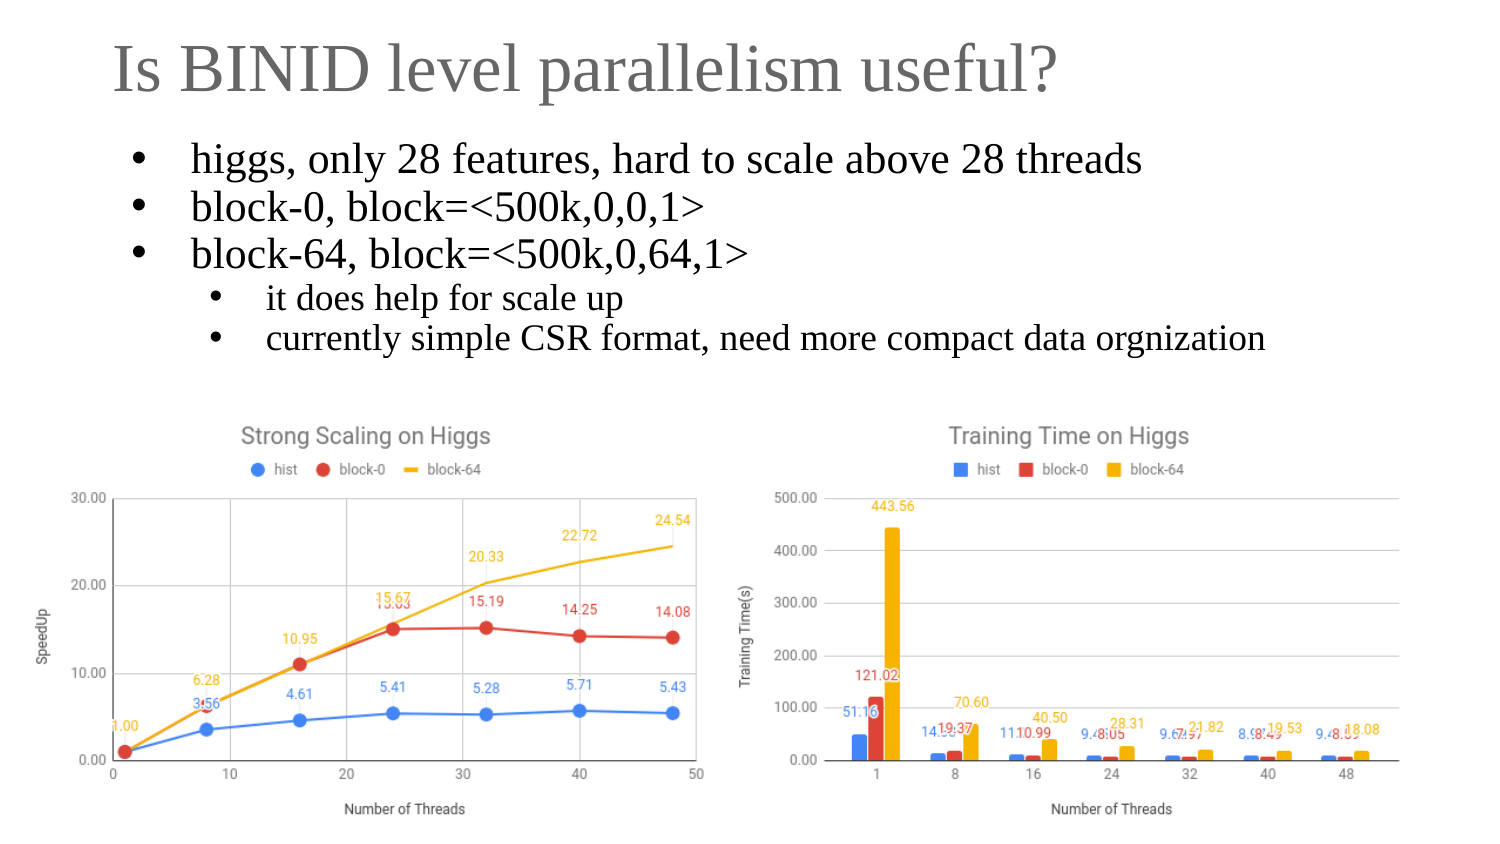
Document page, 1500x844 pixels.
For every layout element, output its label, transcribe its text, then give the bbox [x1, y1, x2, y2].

picture [14, 403, 1421, 839]
list higgs, only 28 features, hard to scale above 28 threads block-0, block=<500k,0,0,1> block-64, block=<500k,0,64,1> it does help for scale up currently simple CSR format, need more compact data orgnization [104, 130, 1399, 401]
title Is BINID level parallelism useful? [101, 19, 1396, 120]
